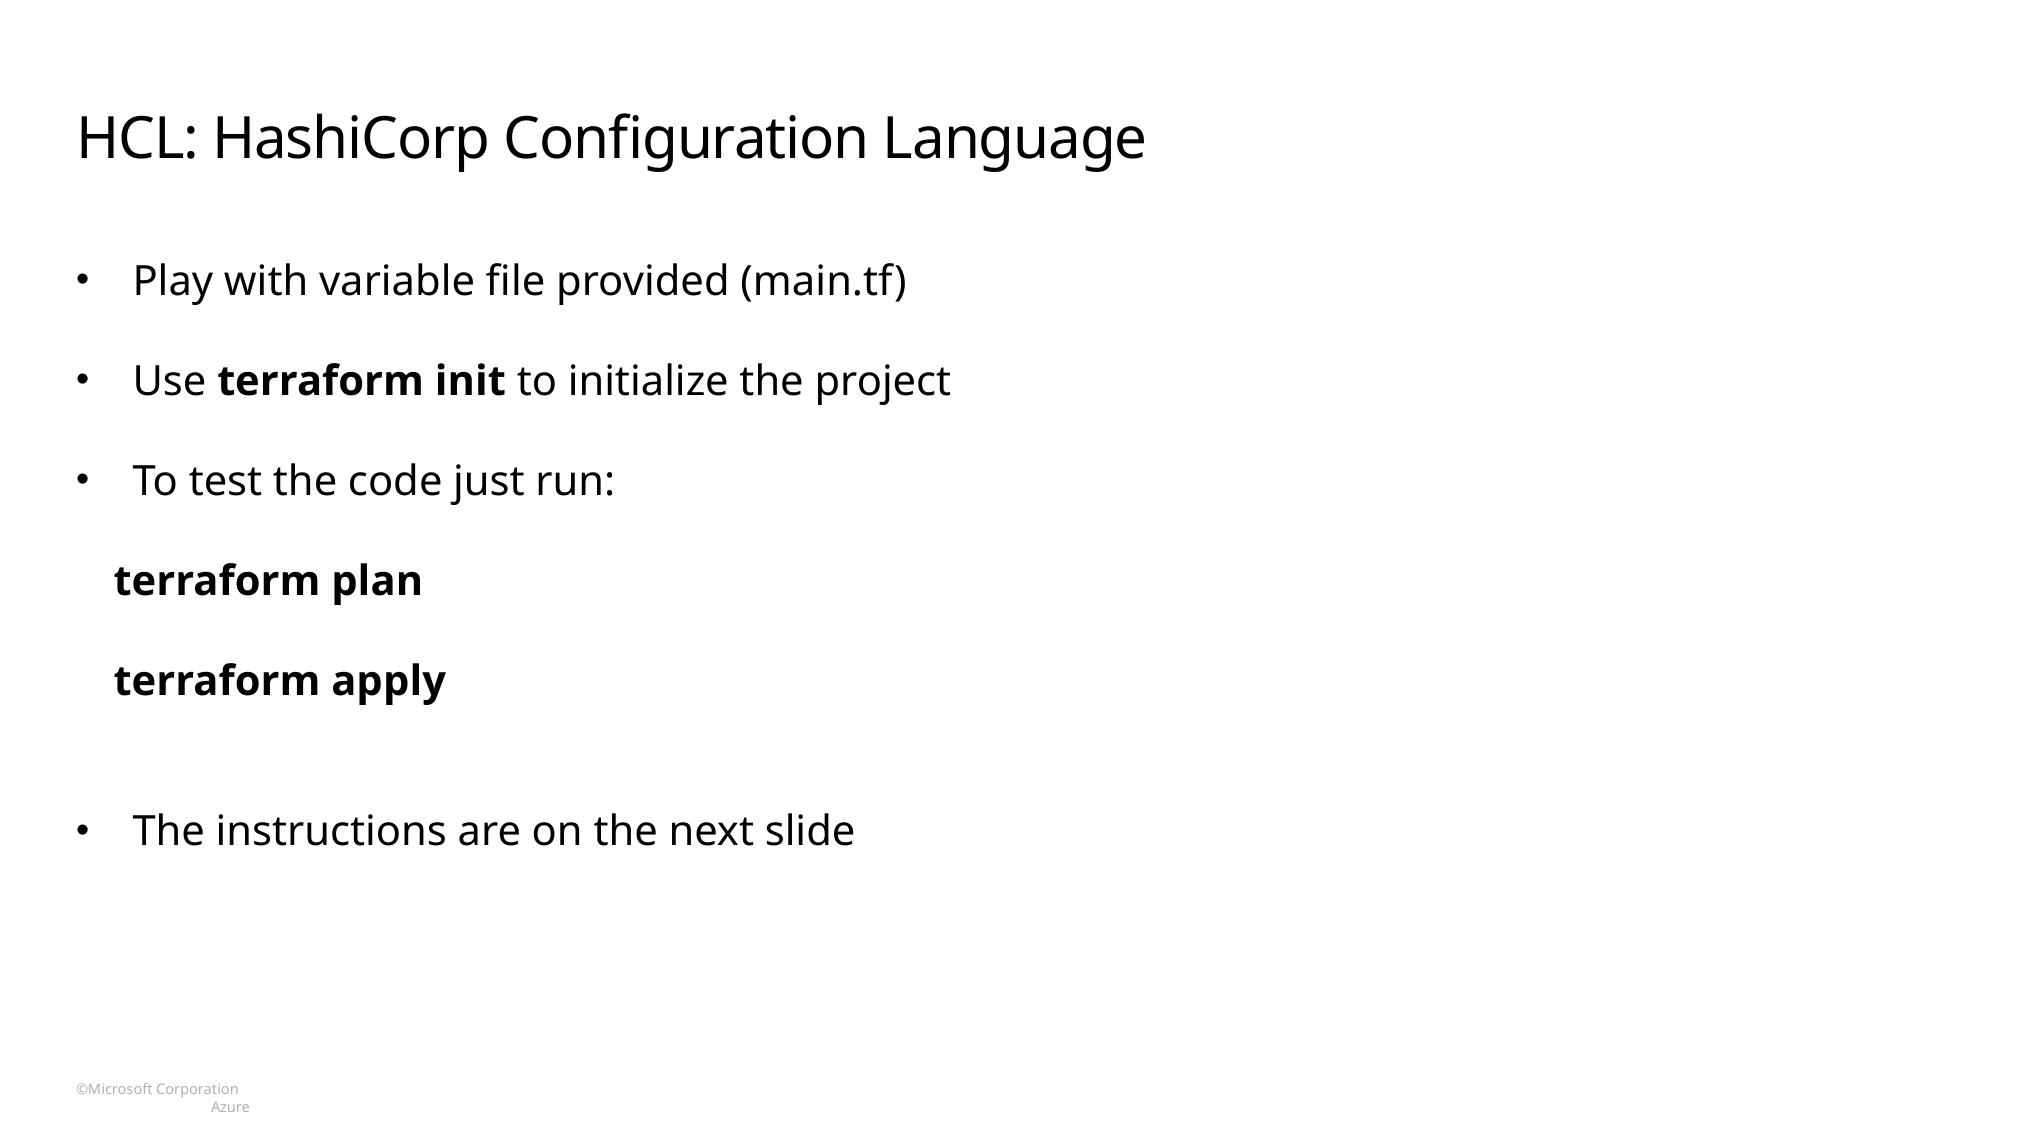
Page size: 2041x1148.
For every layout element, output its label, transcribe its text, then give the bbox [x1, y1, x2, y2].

title HCL: HashiCorp Configuration Language [76, 103, 1969, 172]
list Play with variable file provided (main.tf) Use terraform init to initialize the project To test the code just run: terraform plan terraform apply The instructions are on the next slide [76, 253, 1647, 860]
